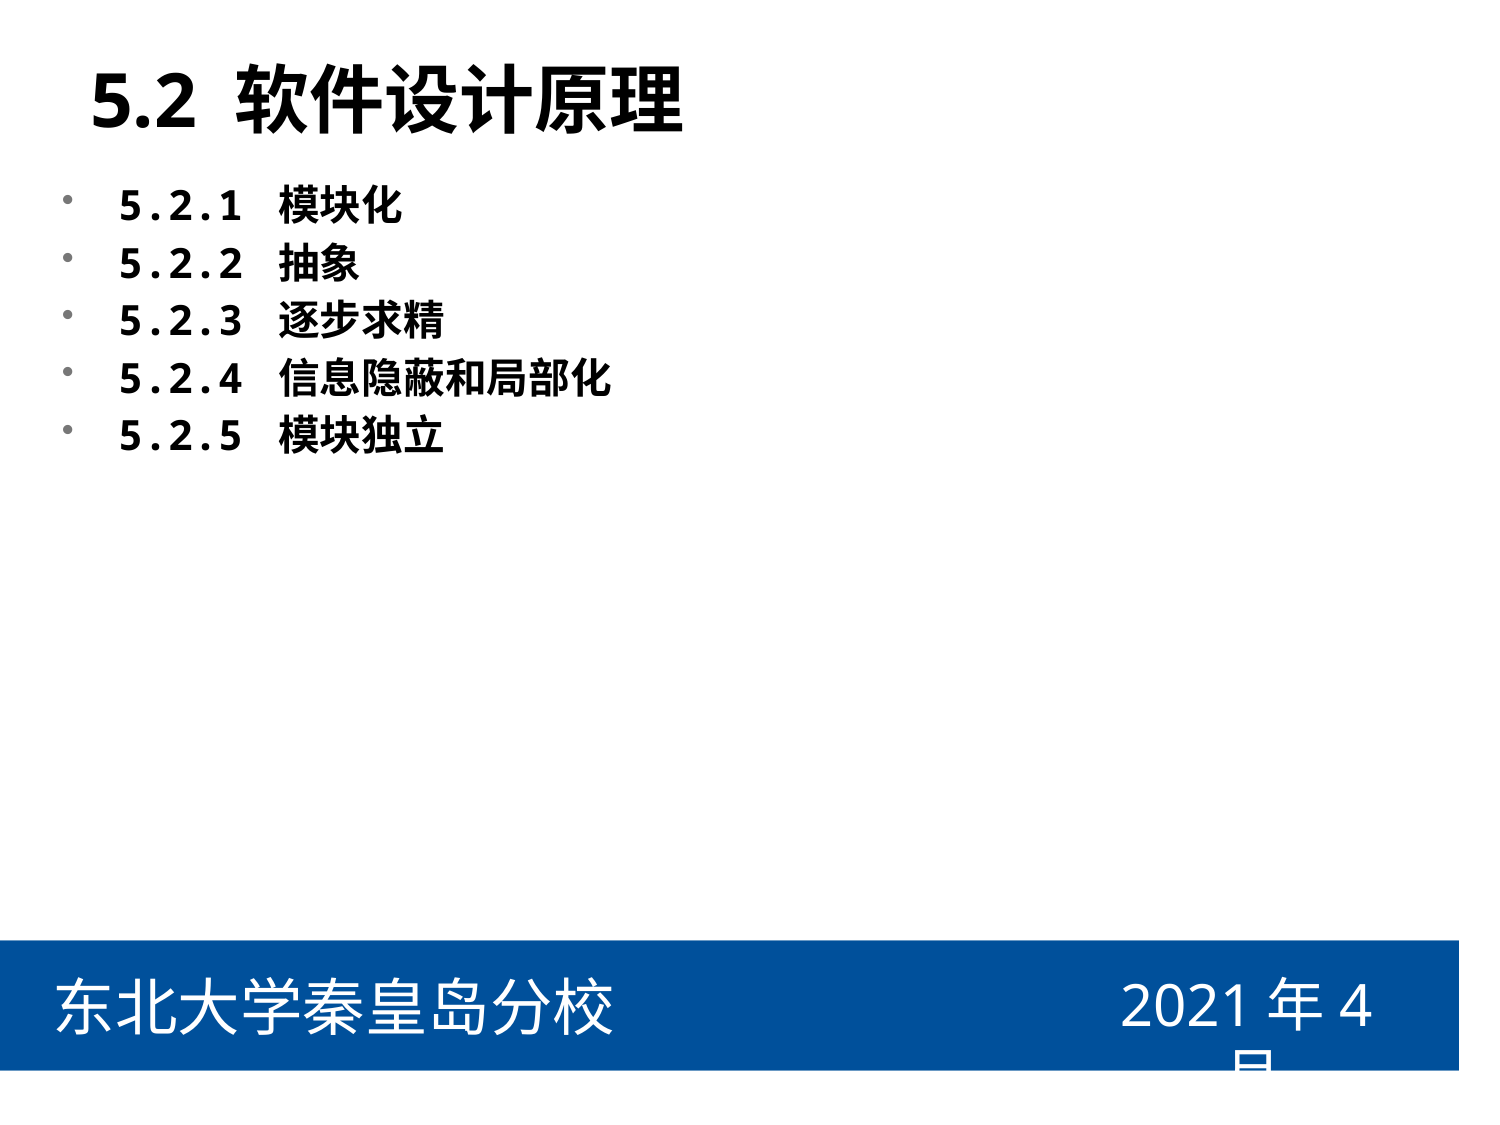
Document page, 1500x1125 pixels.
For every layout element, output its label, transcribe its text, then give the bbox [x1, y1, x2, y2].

title 5.2 软件设计原理 [74, 44, 1188, 153]
list 5.2.1 模块化 5.2.2 抽象 5.2.3 逐步求精 5.2.4 信息隐蔽和局部化 5.2.5 模块独立 [46, 163, 1442, 926]
